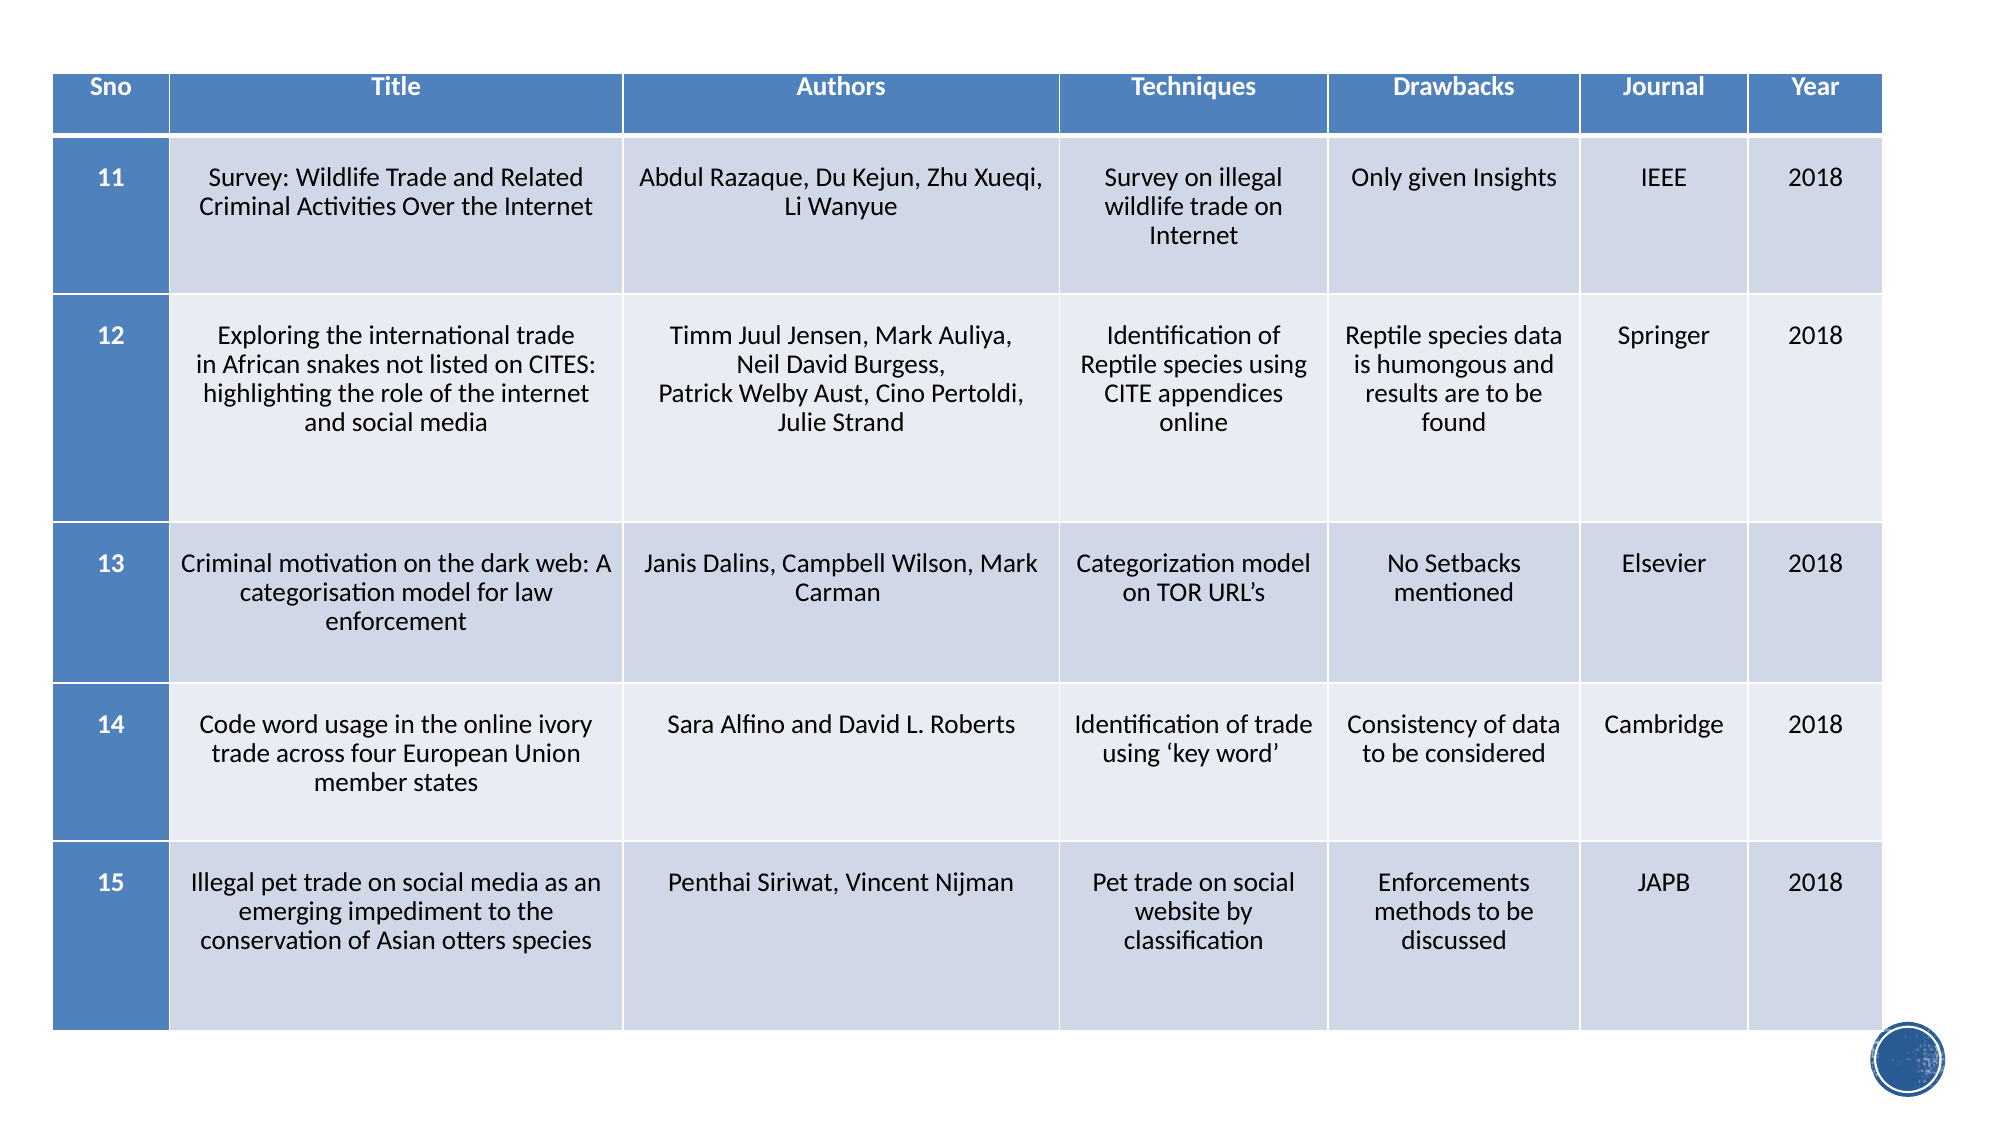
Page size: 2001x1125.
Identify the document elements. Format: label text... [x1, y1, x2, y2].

table_cell 2018 [1749, 523, 1882, 682]
table_cell Identification of trade using ‘key word’ [1060, 684, 1327, 840]
table_cell Abdul Razaque, Du Kejun, Zhu Xueqi, Li Wanyue [624, 138, 1059, 293]
table_header Techniques [1060, 74, 1327, 133]
table_cell 12 [53, 295, 169, 521]
table_cell Pet trade on social website by classification [1060, 842, 1327, 1030]
table_header Authors [624, 74, 1059, 133]
table_header Year [1749, 74, 1882, 133]
table_cell 2018 [1749, 295, 1882, 521]
table_cell 11 [53, 138, 169, 293]
table_cell Springer [1581, 295, 1747, 521]
table_cell Code word usage in the online ivory trade across four European Union member states [170, 684, 622, 840]
table_cell Enforcements methods to be discussed [1329, 842, 1579, 1030]
table_cell Penthai Siriwat, Vincent Nijman [624, 842, 1059, 1030]
table_cell Cambridge [1581, 684, 1747, 840]
table_header Journal [1581, 74, 1747, 133]
table_cell Only given Insights [1329, 138, 1579, 293]
table_cell Consistency of data to be considered [1329, 684, 1579, 840]
table_cell Reptile species data is humongous and results are to be found [1329, 295, 1579, 521]
table_cell Illegal pet trade on social media as an emerging impediment to the conservation of Asian otters species [170, 842, 622, 1030]
table_cell Exploring the international trade in African snakes not listed on CITES: highlighting the role of the internet and social media [170, 295, 622, 521]
table_cell 2018 [1749, 684, 1882, 840]
table_cell 14 [53, 684, 169, 840]
table_cell 15 [53, 842, 169, 1030]
table_cell 2018 [1749, 842, 1882, 1030]
table_cell Janis Dalins, Campbell Wilson, Mark Carman [624, 523, 1059, 682]
table_cell JAPB [1581, 842, 1747, 1030]
table_cell 13 [53, 523, 169, 682]
table_cell Sara Alfino and David L. Roberts [624, 684, 1059, 840]
table_cell No Setbacks mentioned [1329, 523, 1579, 682]
table_cell Survey: Wildlife Trade and Related Criminal Activities Over the Internet [170, 138, 622, 293]
table_header Sno [53, 74, 169, 133]
table_cell 2018 [1749, 138, 1882, 293]
table_cell IEEE [1581, 138, 1747, 293]
table_cell Criminal motivation on the dark web: A categorisation model for law enforcement [170, 523, 622, 682]
table_header Title [170, 74, 622, 133]
table_header Drawbacks [1329, 74, 1579, 133]
table_cell Timm Juul Jensen, Mark Auliya, Neil David Burgess, Patrick Welby Aust, Cino Pertoldi, Julie Strand [624, 295, 1059, 521]
table_cell Identification of Reptile species using CITE appendices online [1060, 295, 1327, 521]
table_cell Categorization model on TOR URL’s [1060, 523, 1327, 682]
table_cell Elsevier [1581, 523, 1747, 682]
table_cell Survey on illegal wildlife trade on Internet [1060, 138, 1327, 293]
